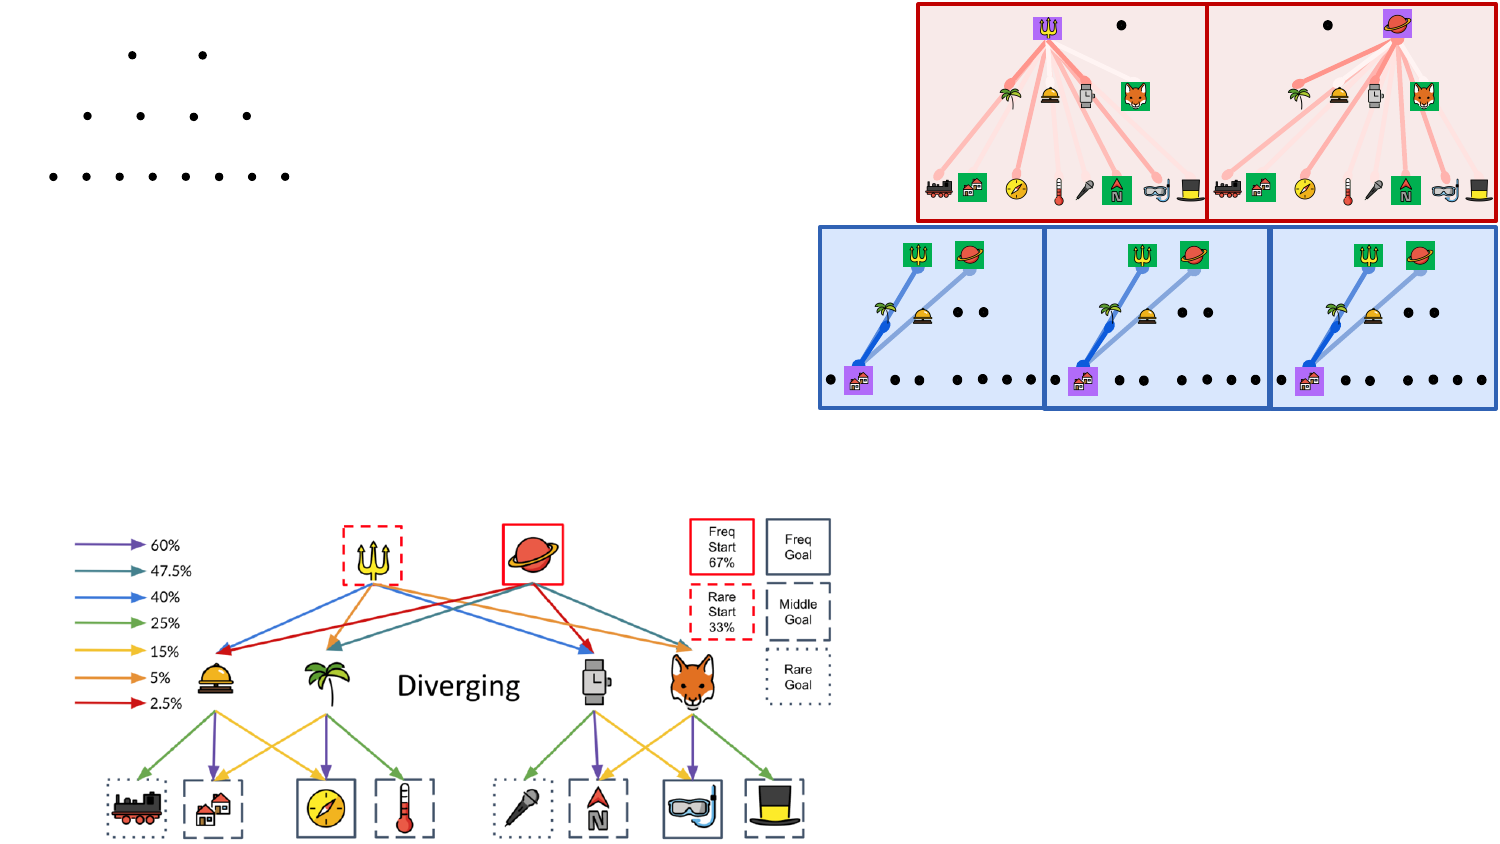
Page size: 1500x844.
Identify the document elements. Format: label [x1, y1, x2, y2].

text_box [918, 3, 1208, 222]
text_box [48, 50, 290, 182]
text_box [1208, 3, 1497, 222]
text_box [819, 226, 1039, 409]
text_box [1270, 227, 1496, 409]
picture [1032, 16, 1063, 41]
text_box [1044, 226, 1269, 409]
picture [68, 492, 836, 844]
